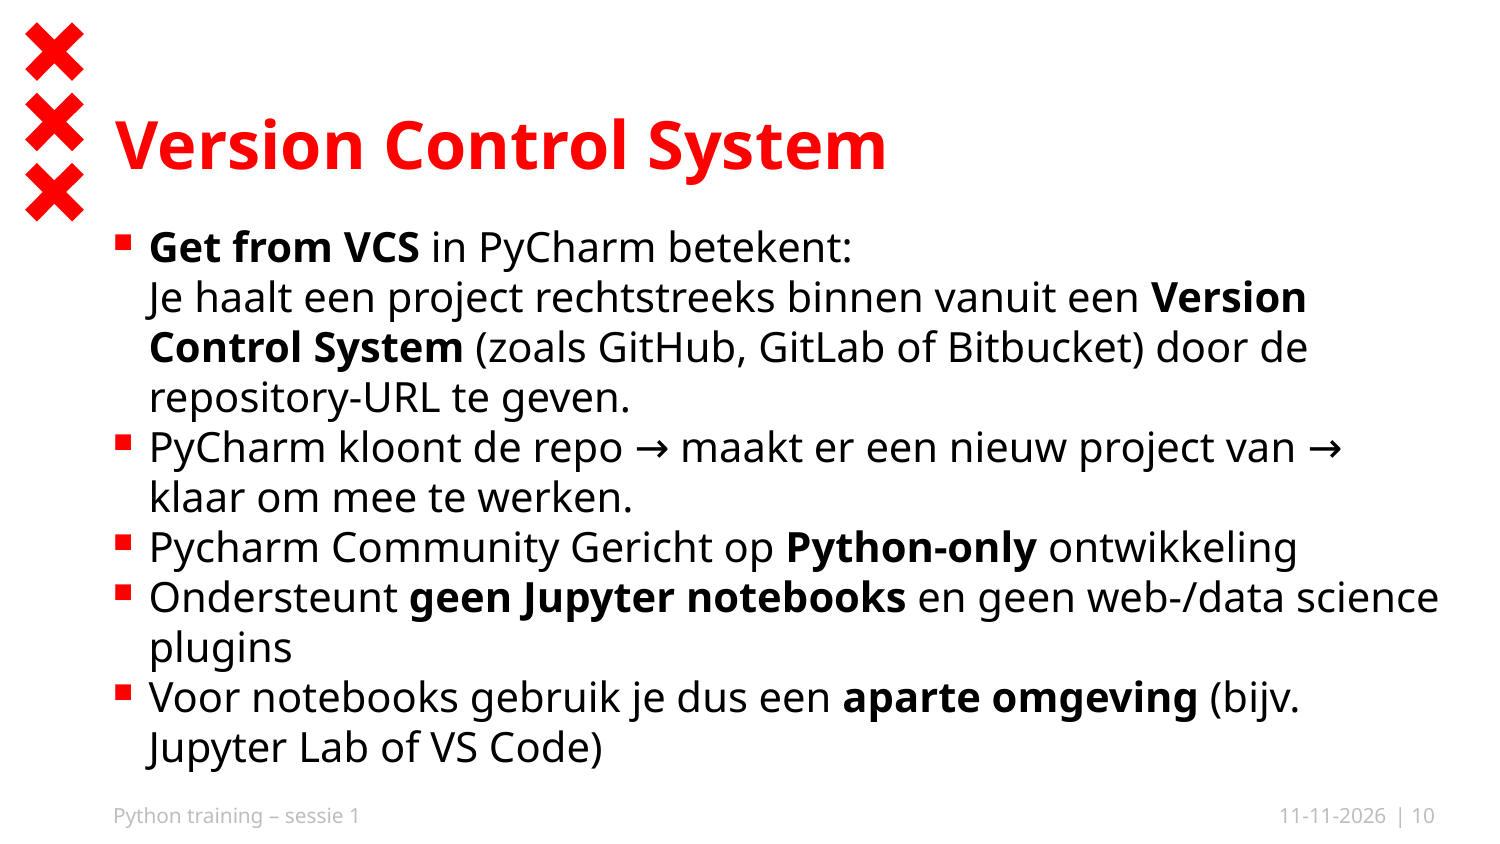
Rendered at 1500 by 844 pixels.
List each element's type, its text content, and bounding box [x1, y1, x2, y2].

list Get from VCS in PyCharm betekent: Je haalt een project rechtstreeks binnen vanuit een Version Control System (zoals GitHub, GitLab of Bitbucket) door de repository-URL te geven. PyCharm kloont de repo → maakt er een nieuw project van → klaar om mee te werken. Pycharm Community Gericht op Python-only ontwikkeling Ondersteunt geen Jupyter notebooks en geen web-/data science plugins Voor notebooks gebruik je dus een aparte omgeving (bijv. Jupyter Lab of VS Code) [113, 221, 1442, 564]
footer Python training – sessie 1 [113, 802, 1129, 833]
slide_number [1262, 802, 1387, 833]
slide_number | 10 [1394, 802, 1442, 833]
title Version Control System [115, 102, 1445, 263]
